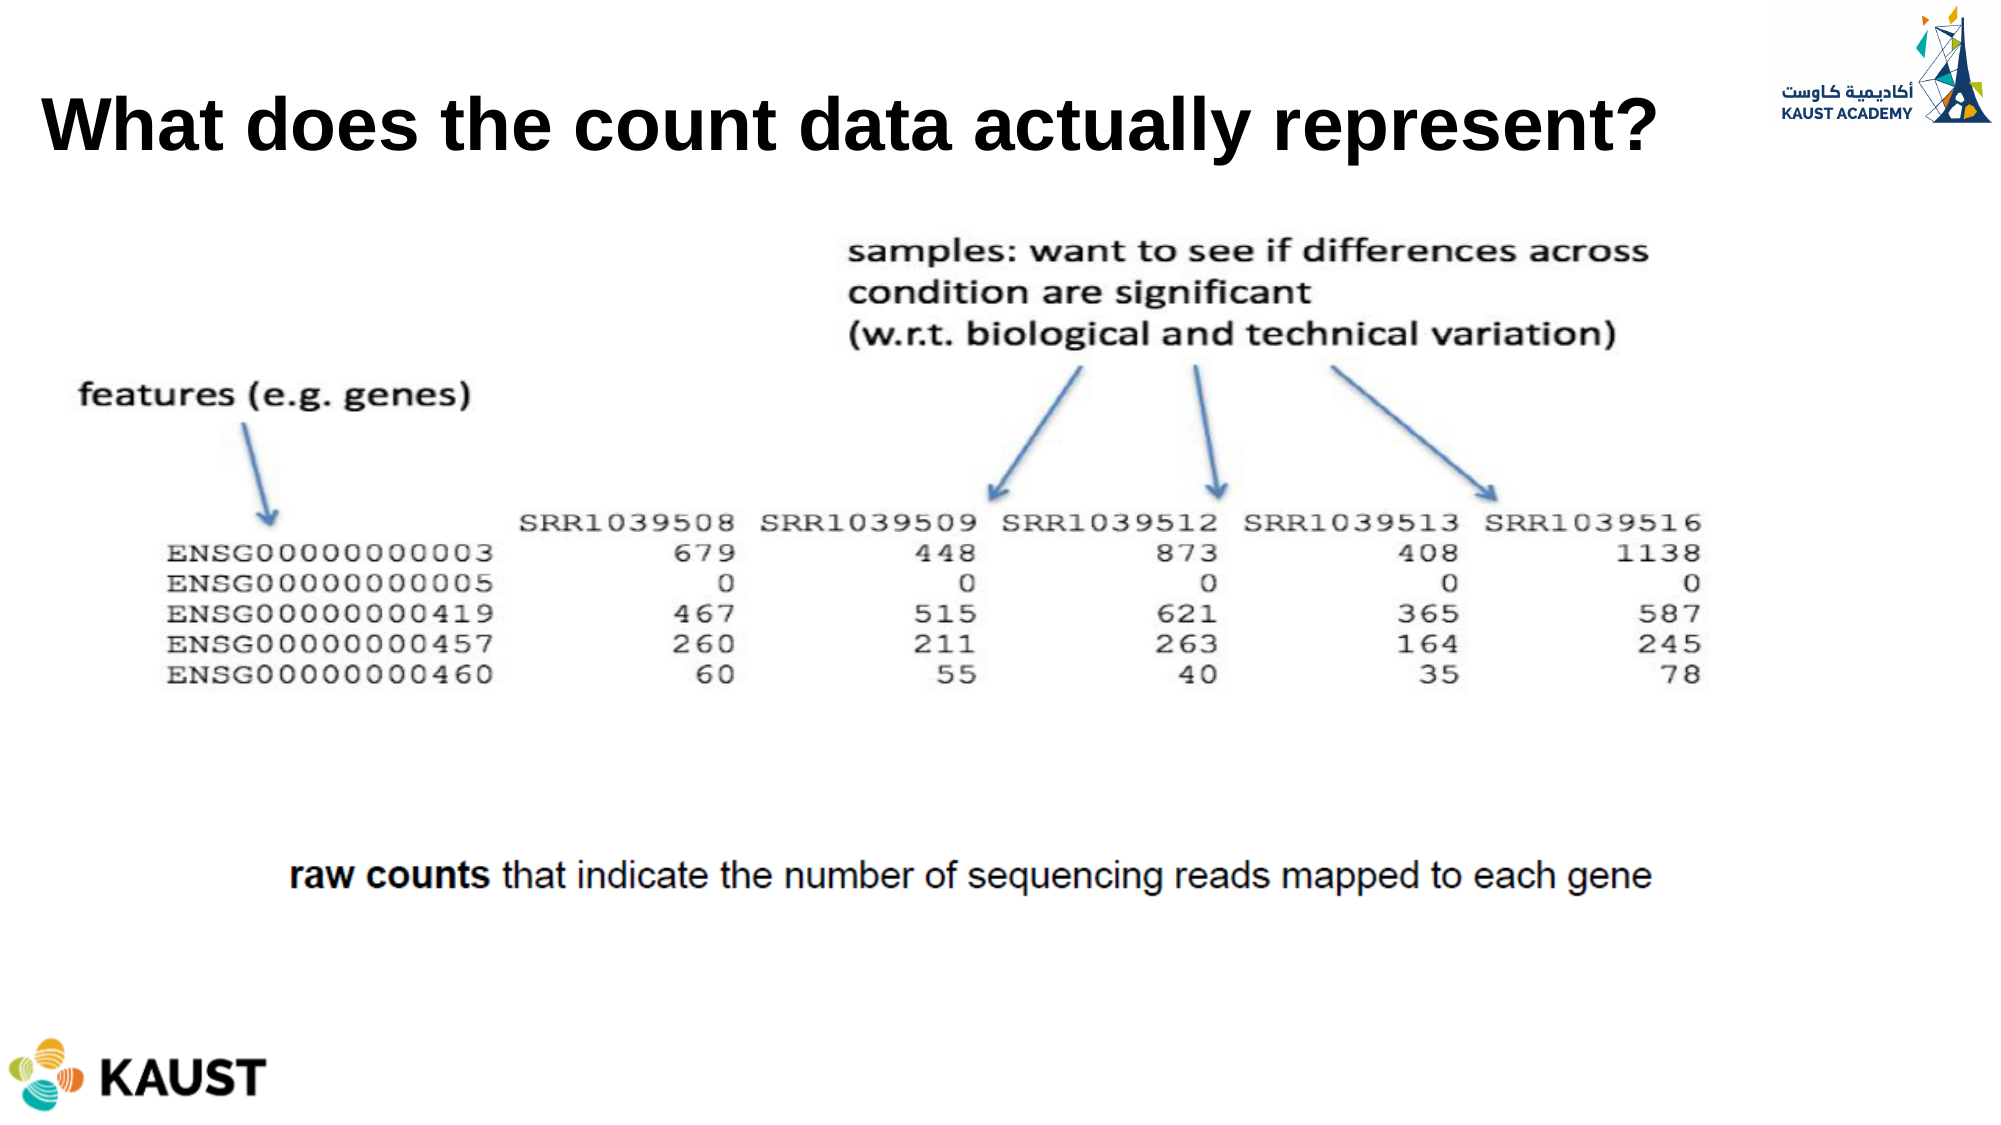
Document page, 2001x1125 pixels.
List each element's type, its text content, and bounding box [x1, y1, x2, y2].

picture [25, 209, 1745, 916]
title What does the count data actually represent? [26, 32, 1866, 221]
picture [1, 1028, 277, 1123]
picture [1774, 0, 2000, 129]
